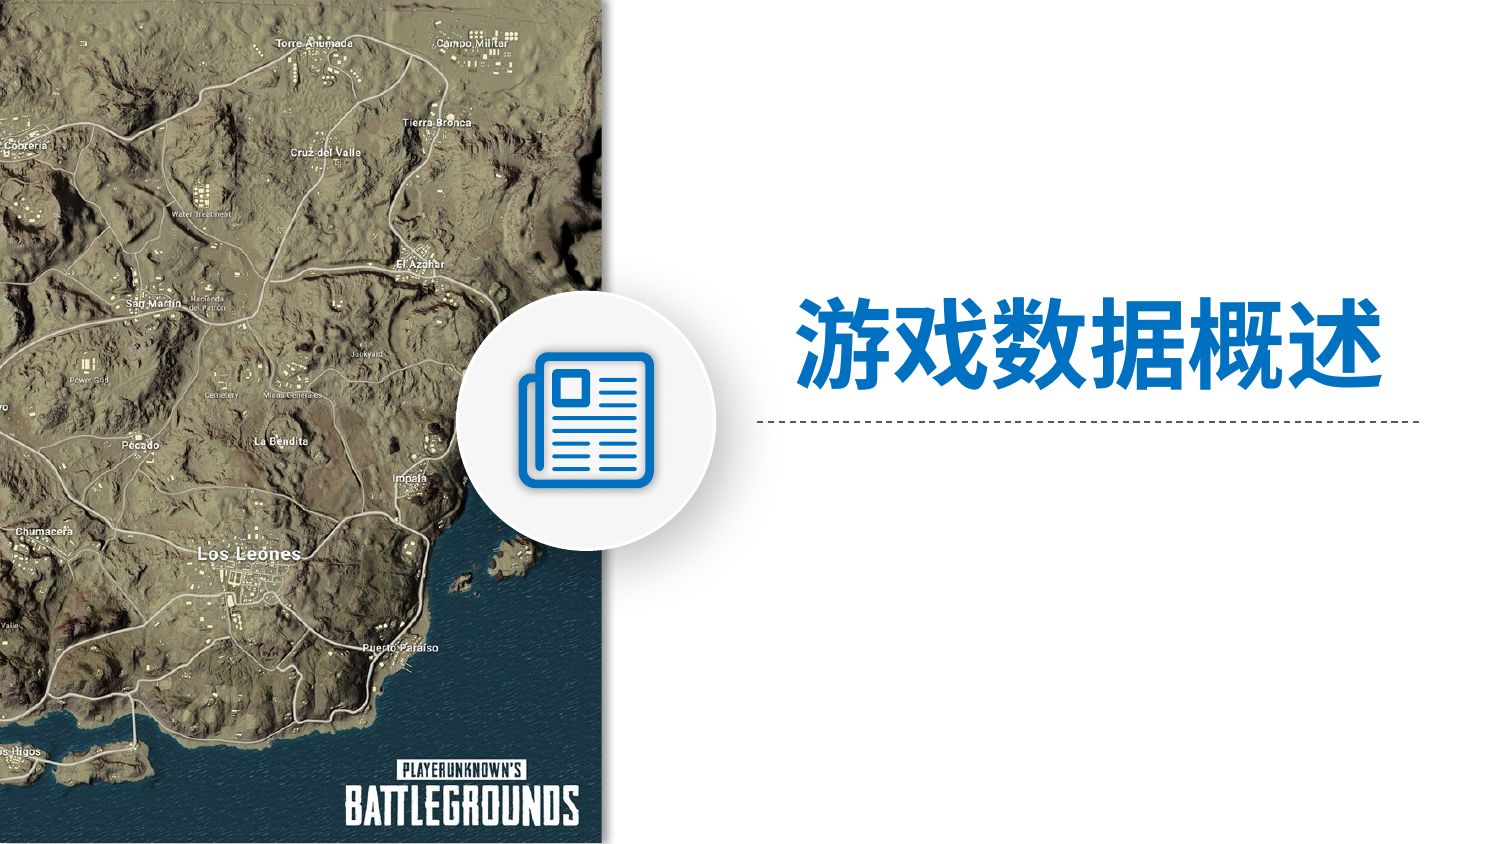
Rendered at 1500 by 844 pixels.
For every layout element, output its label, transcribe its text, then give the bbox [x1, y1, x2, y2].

text_box [605, 291, 717, 551]
picture [0, 0, 602, 843]
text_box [518, 352, 655, 489]
text_box 游戏数据概述 [723, 277, 1455, 408]
